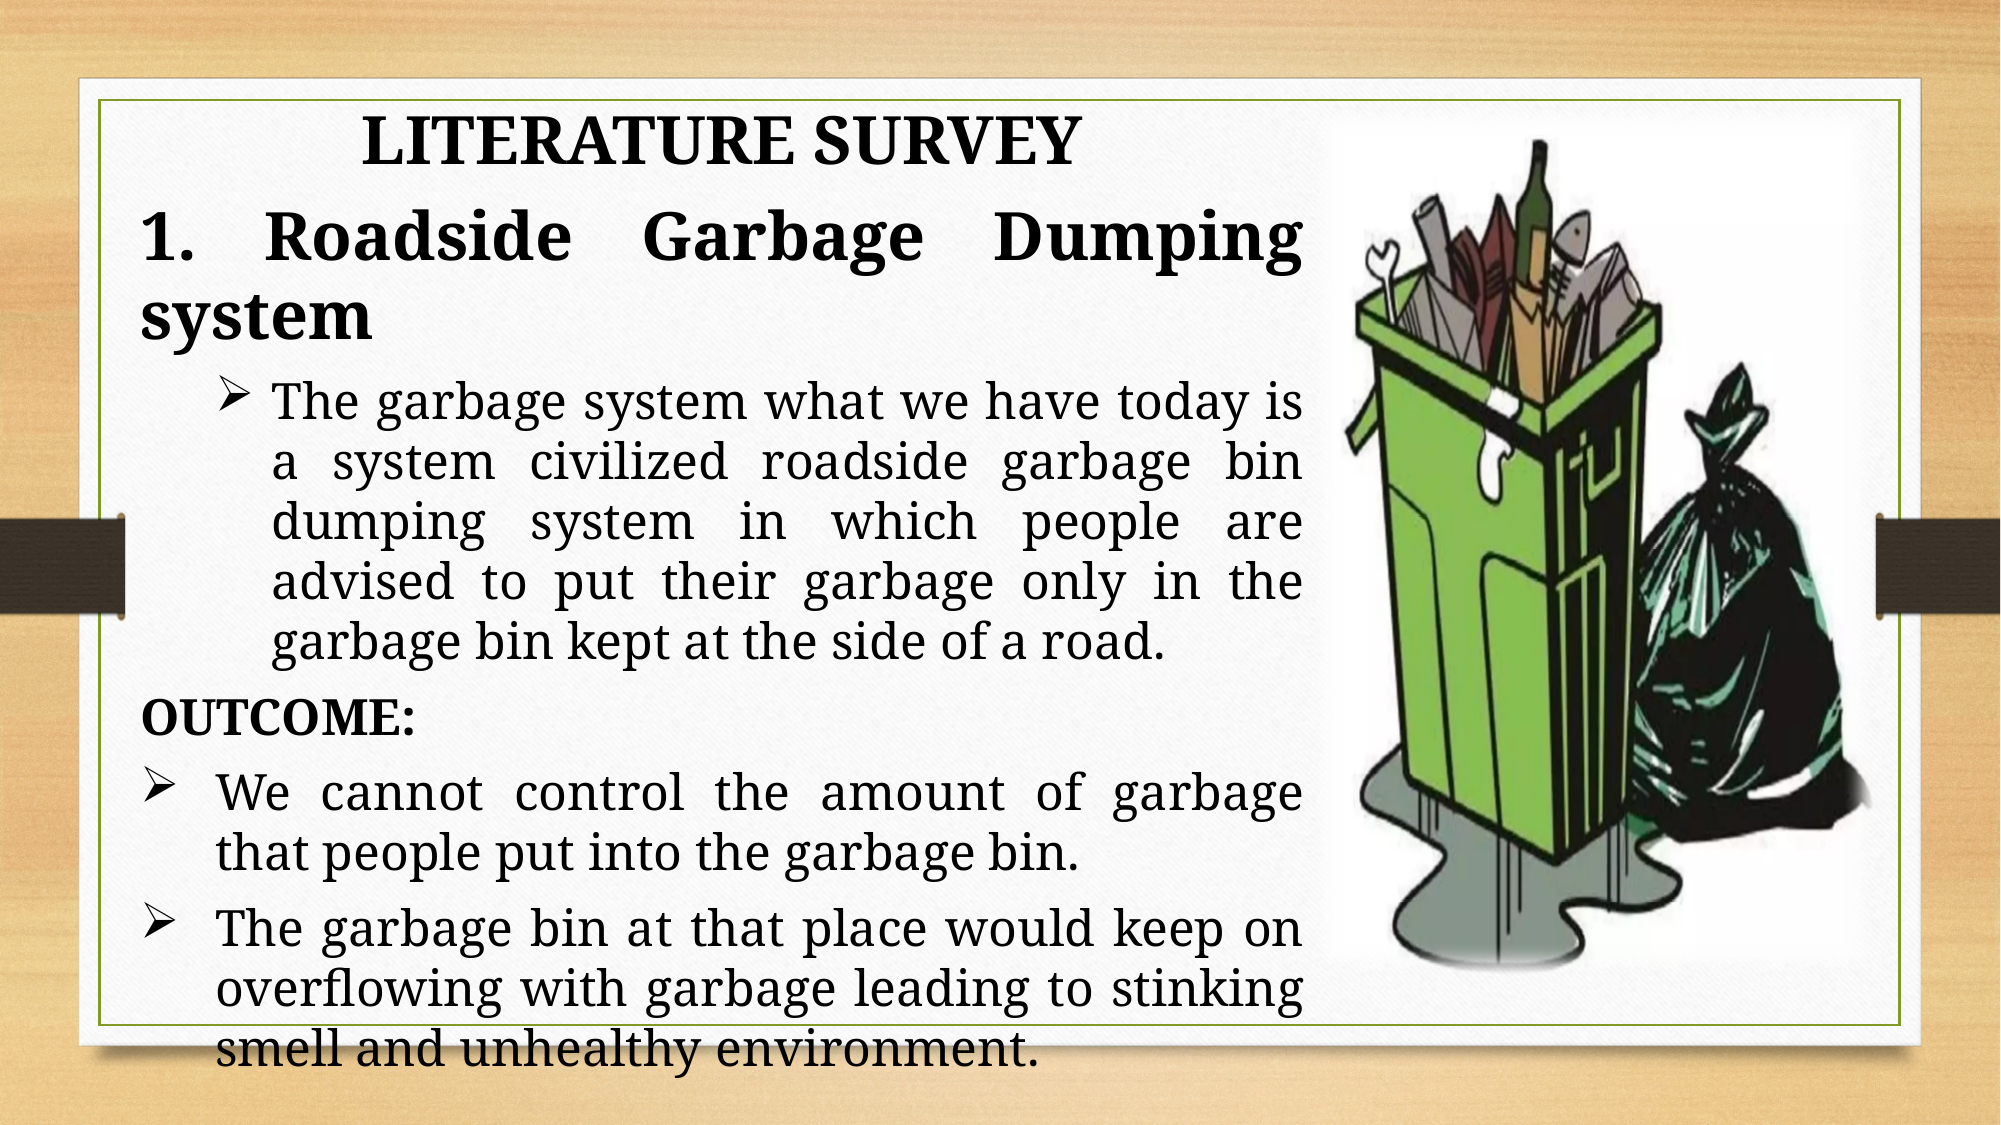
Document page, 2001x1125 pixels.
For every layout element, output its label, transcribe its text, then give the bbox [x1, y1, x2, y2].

text_box LITERATURE SURVEY 1. Roadside Garbage Dumping system The garbage system what we have today is a system civilized roadside garbage bin dumping system in which people are advised to put their garbage only in the garbage bin kept at the side of a road. OUTCOME: We cannot control the amount of garbage that people put into the garbage bin. The garbage bin at that place would keep on overflowing with garbage leading to stinking smell and unhealthy environment. [125, 90, 1320, 1125]
picture [0, 0, 2001, 1125]
